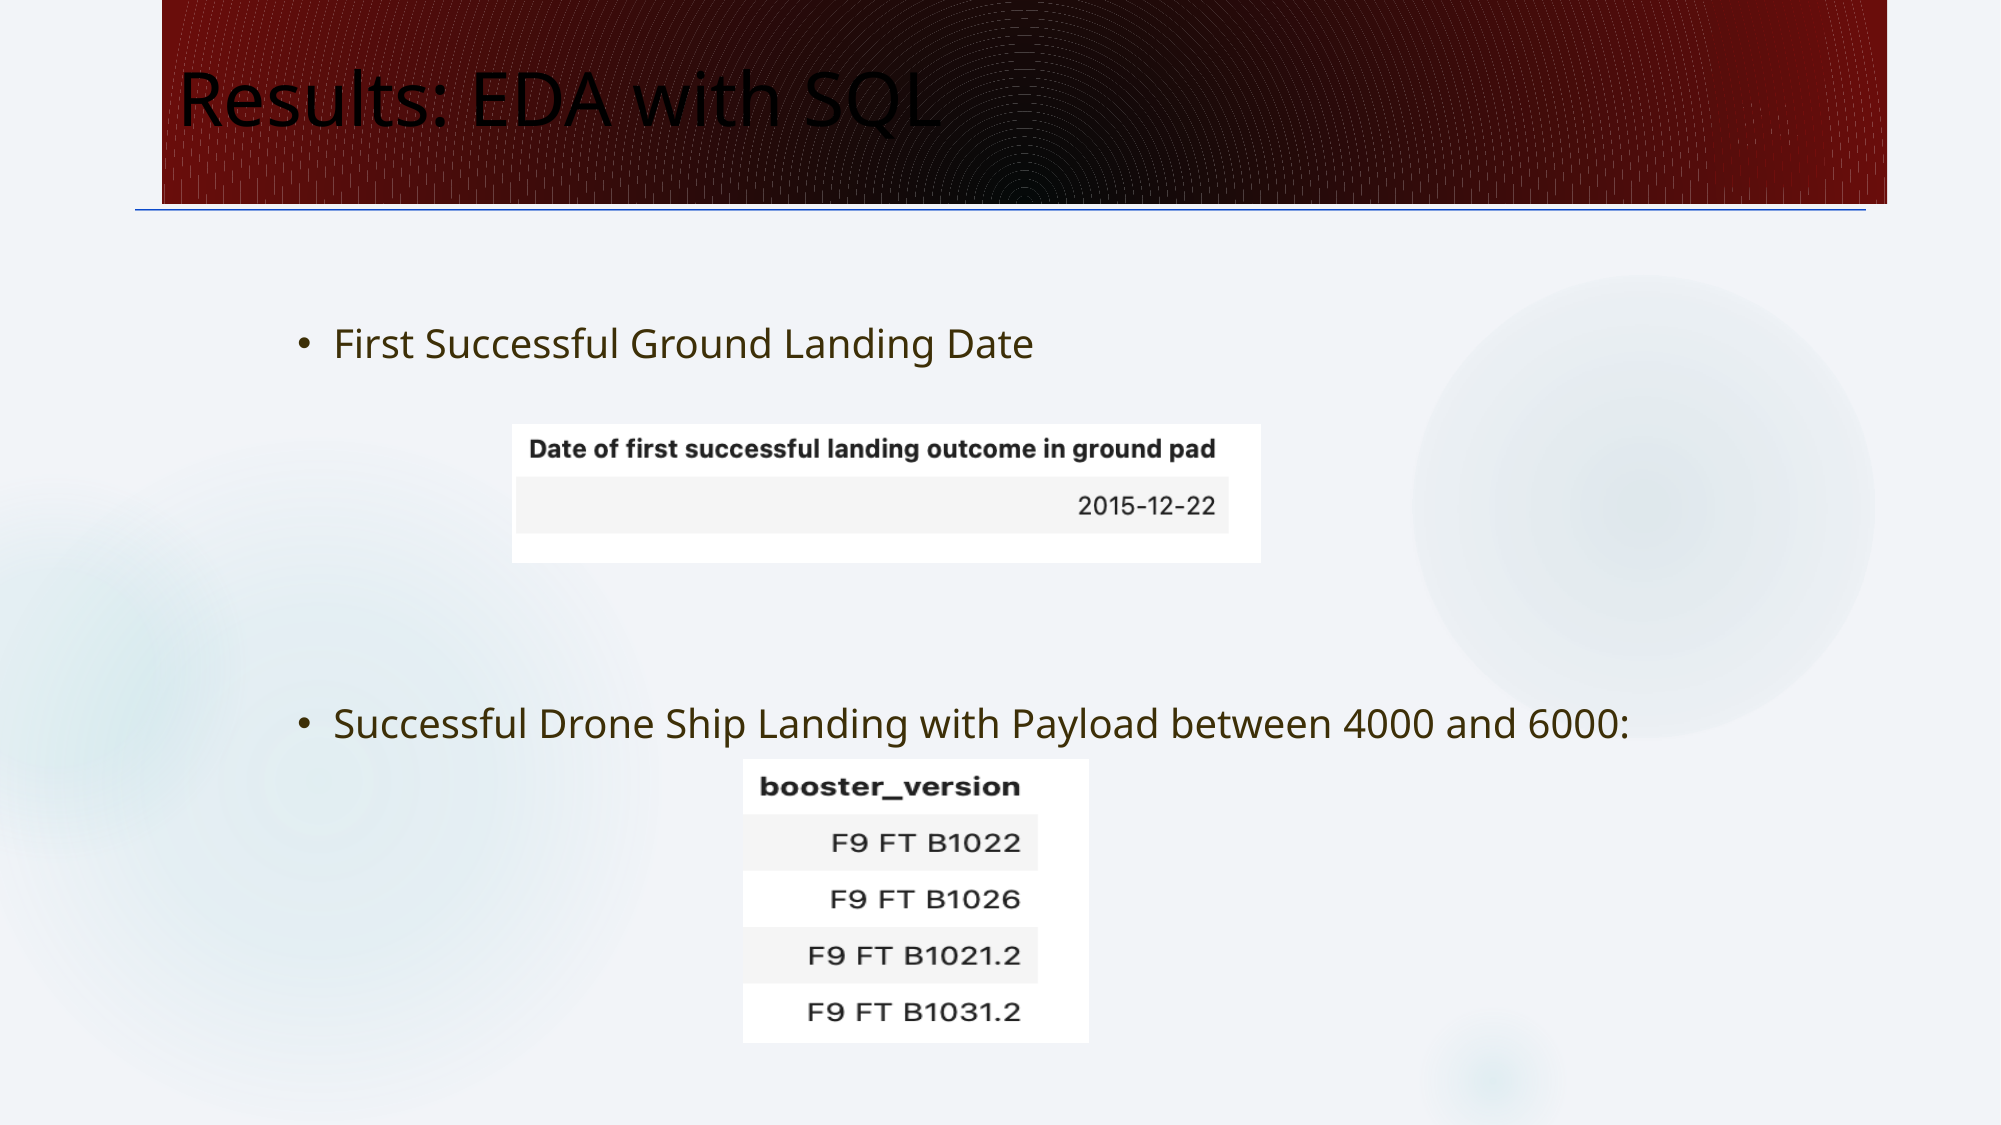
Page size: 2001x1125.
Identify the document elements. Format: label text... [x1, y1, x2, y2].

picture [0, 0, 2001, 1125]
text_box First Successful Ground Landing Date Successful Drone Ship Landing with Payload between 4000 and 6000: [282, 311, 1675, 760]
text_box Results: EDA with SQL [162, 0, 1888, 204]
